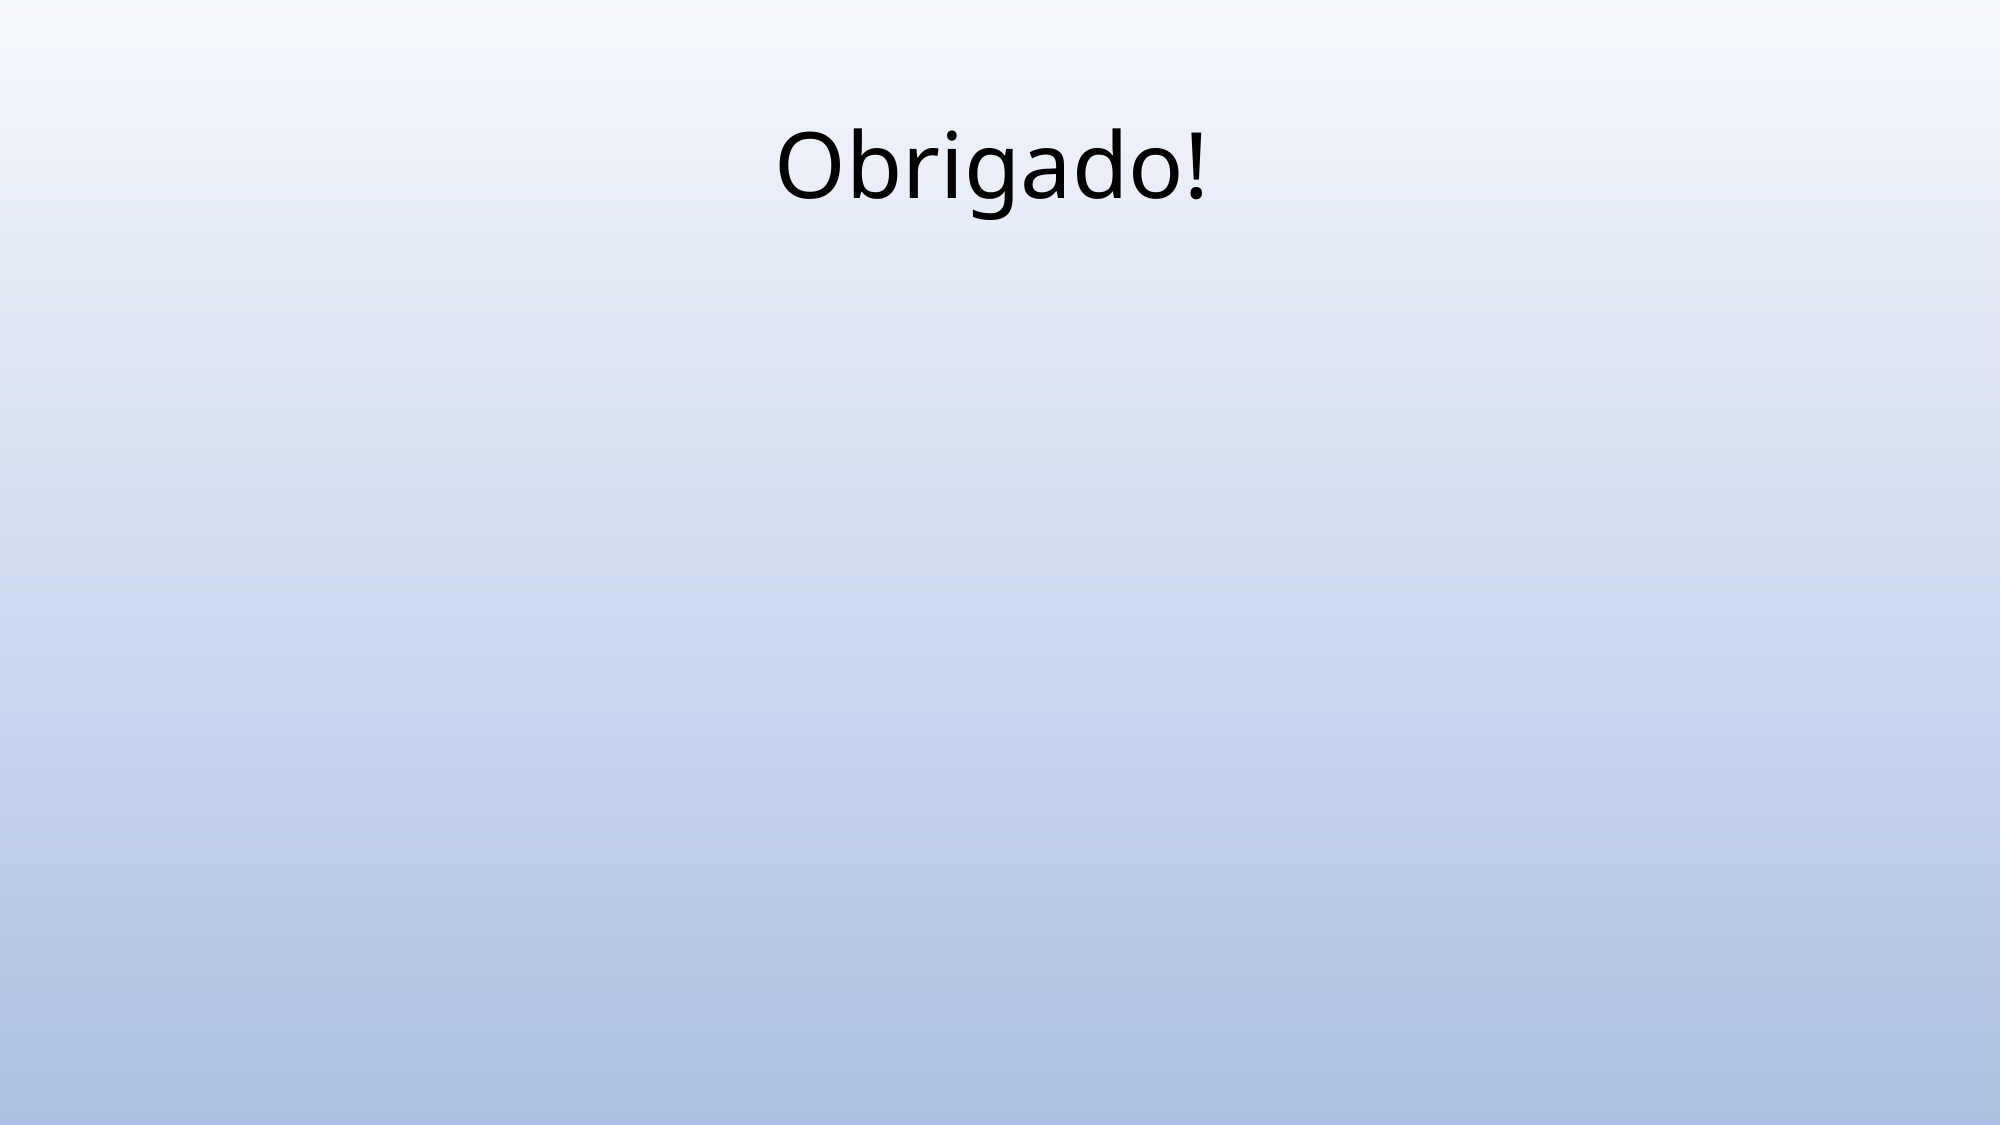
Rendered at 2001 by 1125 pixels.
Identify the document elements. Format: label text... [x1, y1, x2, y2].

title Obrigado! [137, 59, 1863, 278]
